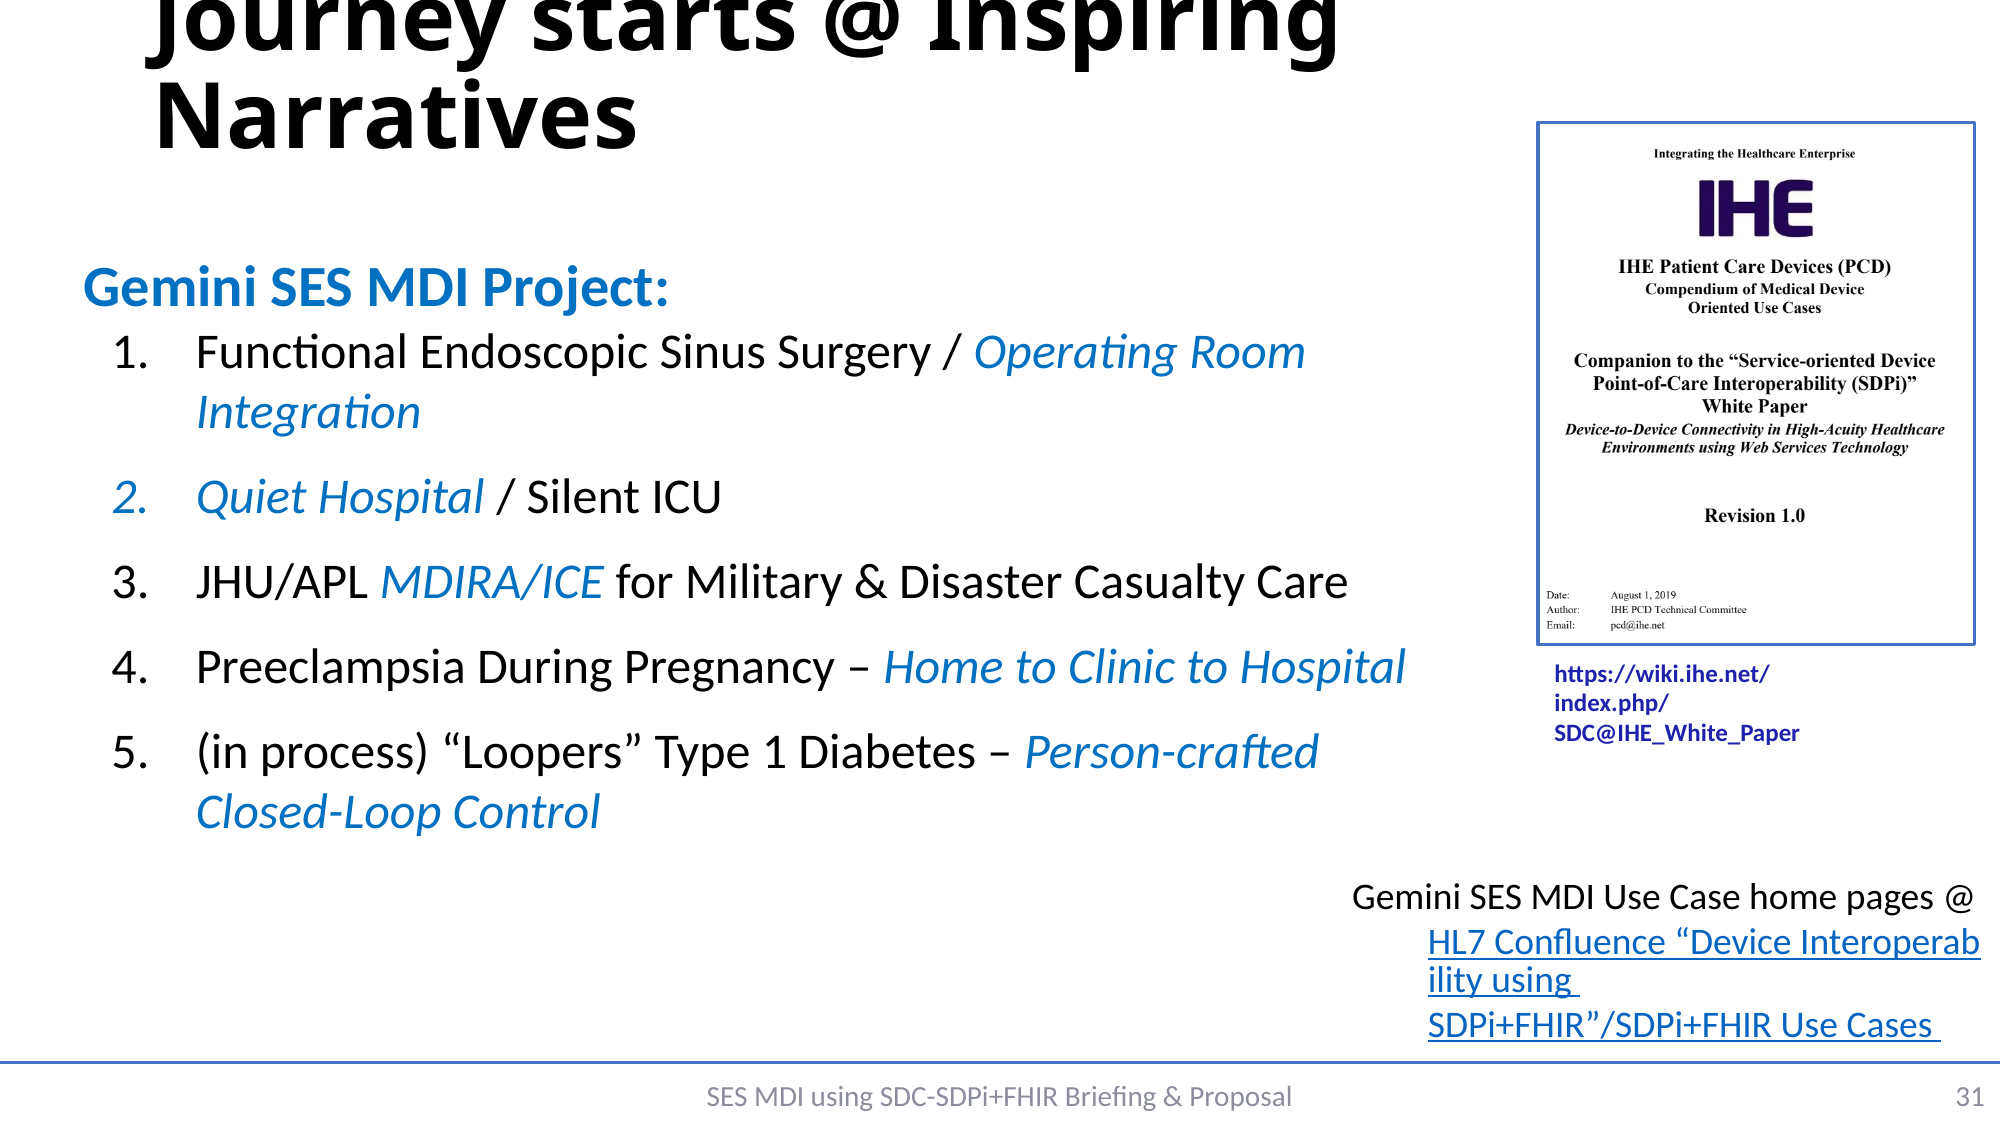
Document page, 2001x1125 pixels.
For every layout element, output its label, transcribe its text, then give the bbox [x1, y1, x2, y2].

picture [1539, 123, 1973, 644]
title Journey starts @ Inspiring Narratives [137, 3, 1863, 136]
slide_number 31 [1810, 1064, 2000, 1125]
footer SES MDI using SDC-SDPi+FHIR Briefing & Proposal [662, 1064, 1338, 1125]
text_box Gemini SES MDI Project: Functional Endoscopic Sinus Surgery / Operating Room Integration Quiet Hospital / Silent ICU JHU/APL MDIRA/ICE for Military & Disaster Casualty Care Preeclampsia During Pregnancy – Home to Clinic to Hospital (in process) “Loopers” Type 1 Diabetes – Person-crafted Closed-Loop Control [69, 240, 1426, 846]
text_box Gemini SES MDI Use Case home pages @ HL7 Confluence “Device Interoperability using SDPi+FHIR”/SDPi+FHIR Use Cases [1337, 865, 2000, 1015]
text_box https://wiki.ihe.net/index.php/SDC@IHE_White_Paper [1539, 649, 1892, 755]
